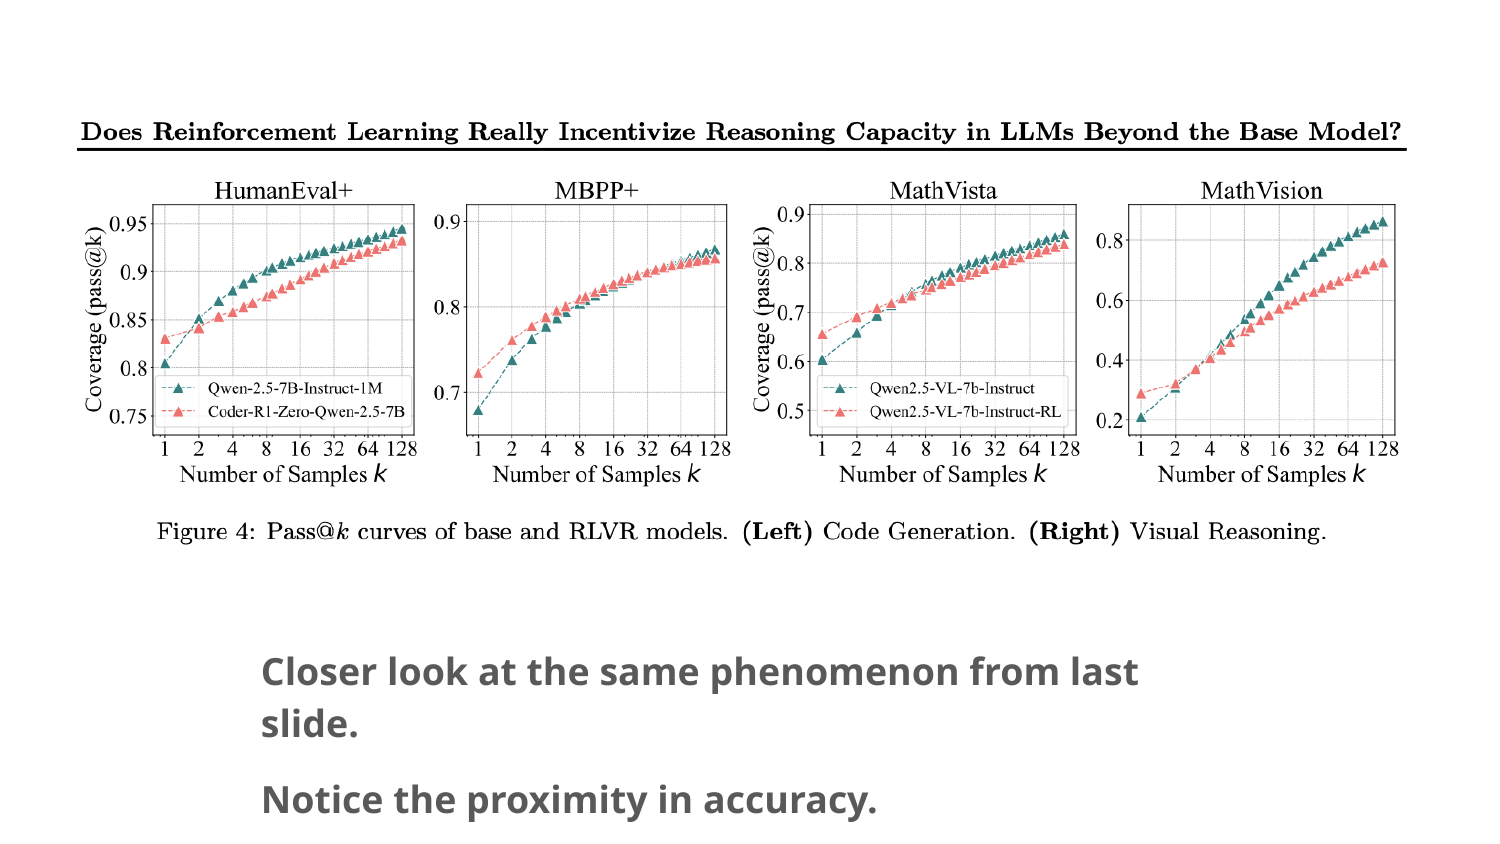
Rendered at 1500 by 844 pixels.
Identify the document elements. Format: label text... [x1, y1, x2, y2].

list Closer look at the same phenomenon from last slide. Notice the proximity in accuracy. [245, 626, 1239, 844]
picture [24, 98, 1476, 581]
